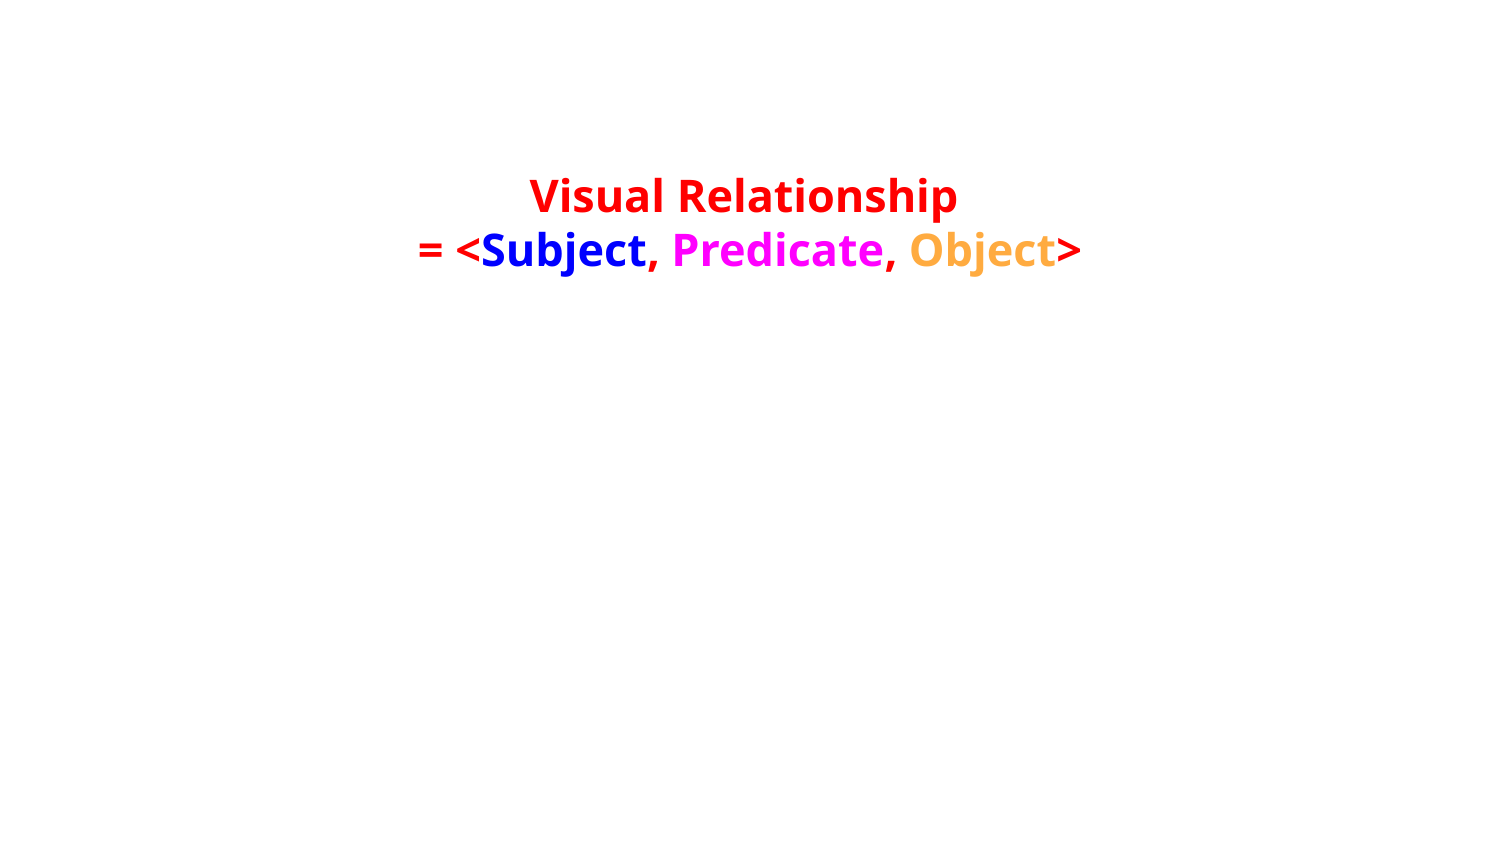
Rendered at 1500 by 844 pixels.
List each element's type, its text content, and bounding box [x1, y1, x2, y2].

title Visual Relationship = <Subject, Predicate, Object> [50, 152, 1450, 292]
